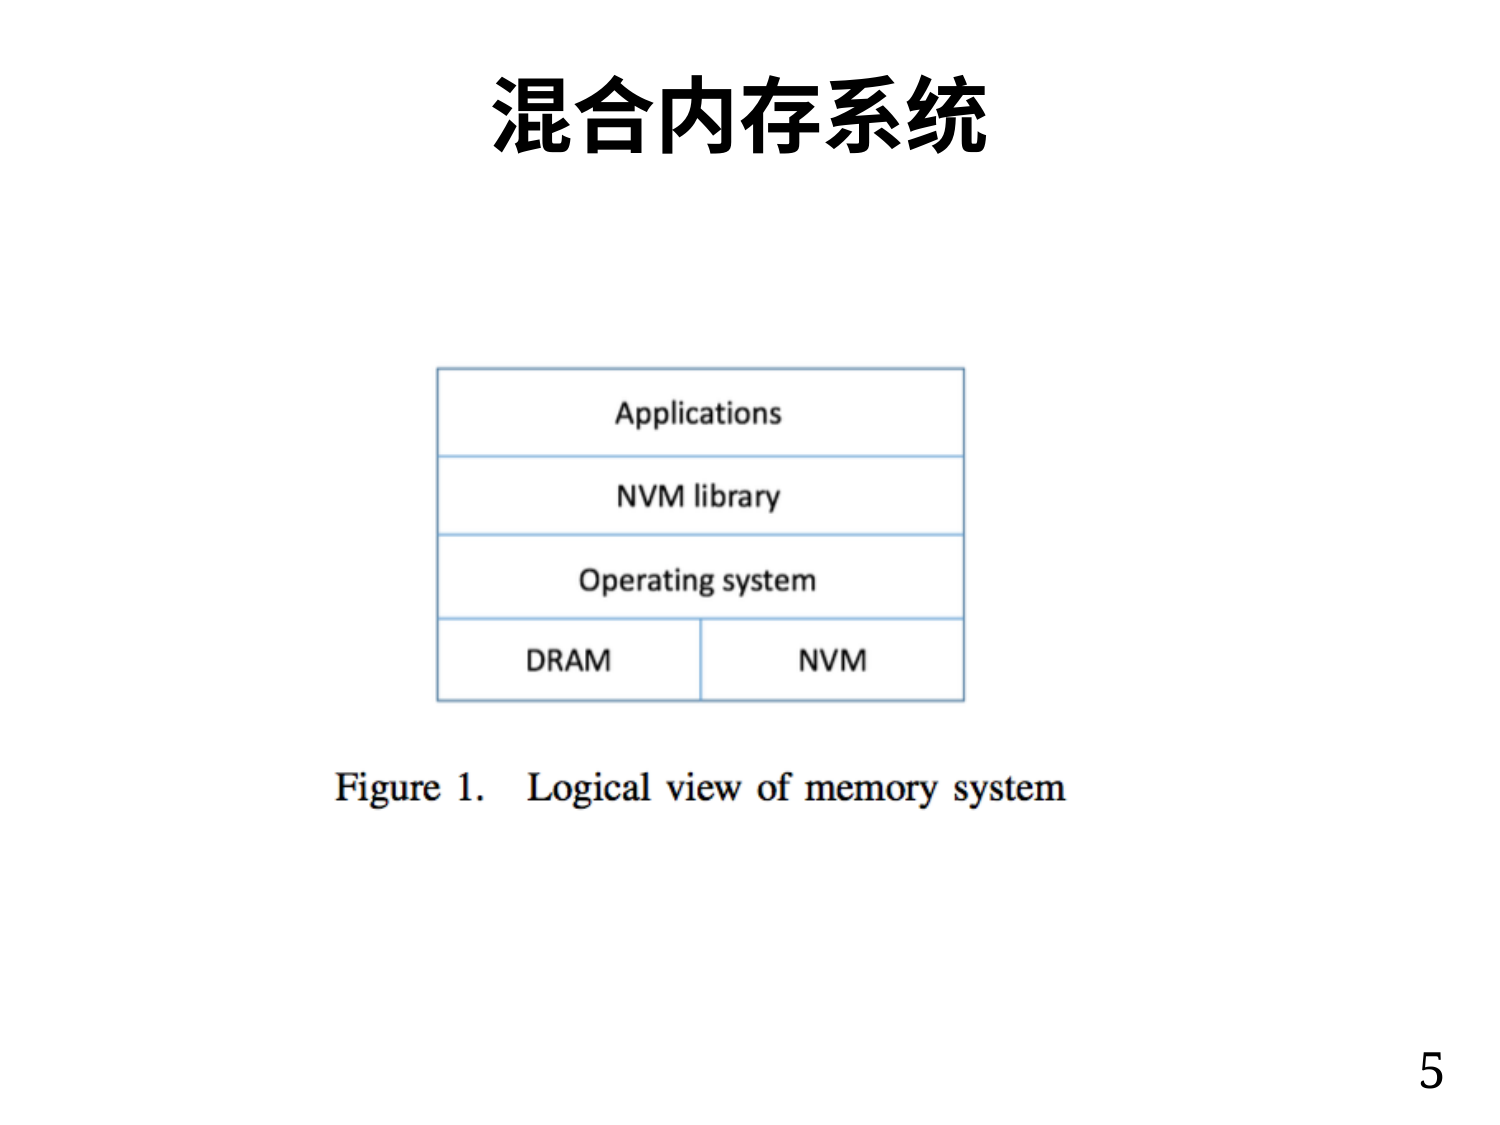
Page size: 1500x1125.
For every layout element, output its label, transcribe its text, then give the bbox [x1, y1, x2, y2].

title 混合内存系统 [30, 36, 1449, 202]
picture [302, 336, 1097, 837]
slide_number 5 [1059, 1042, 1462, 1103]
